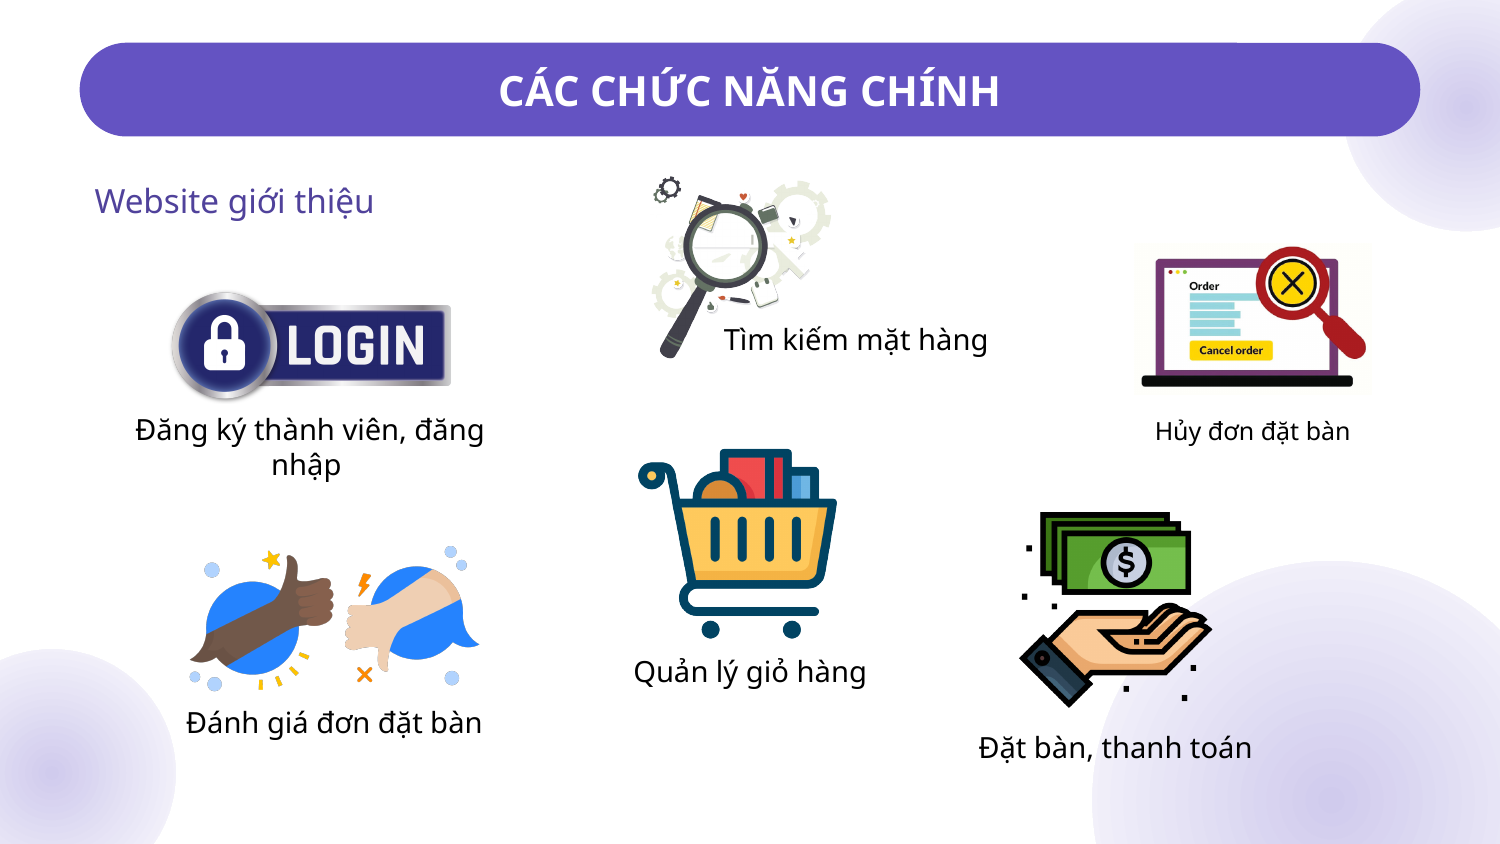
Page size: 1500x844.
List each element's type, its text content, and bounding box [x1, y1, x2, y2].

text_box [613, 444, 895, 691]
text_box Website giới thiệu [79, 155, 498, 246]
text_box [1103, 243, 1403, 450]
text_box CÁC CHỨC NĂNG CHÍNH [79, 42, 1421, 137]
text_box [162, 542, 507, 748]
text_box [634, 163, 1010, 371]
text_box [937, 511, 1294, 770]
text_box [89, 287, 531, 455]
